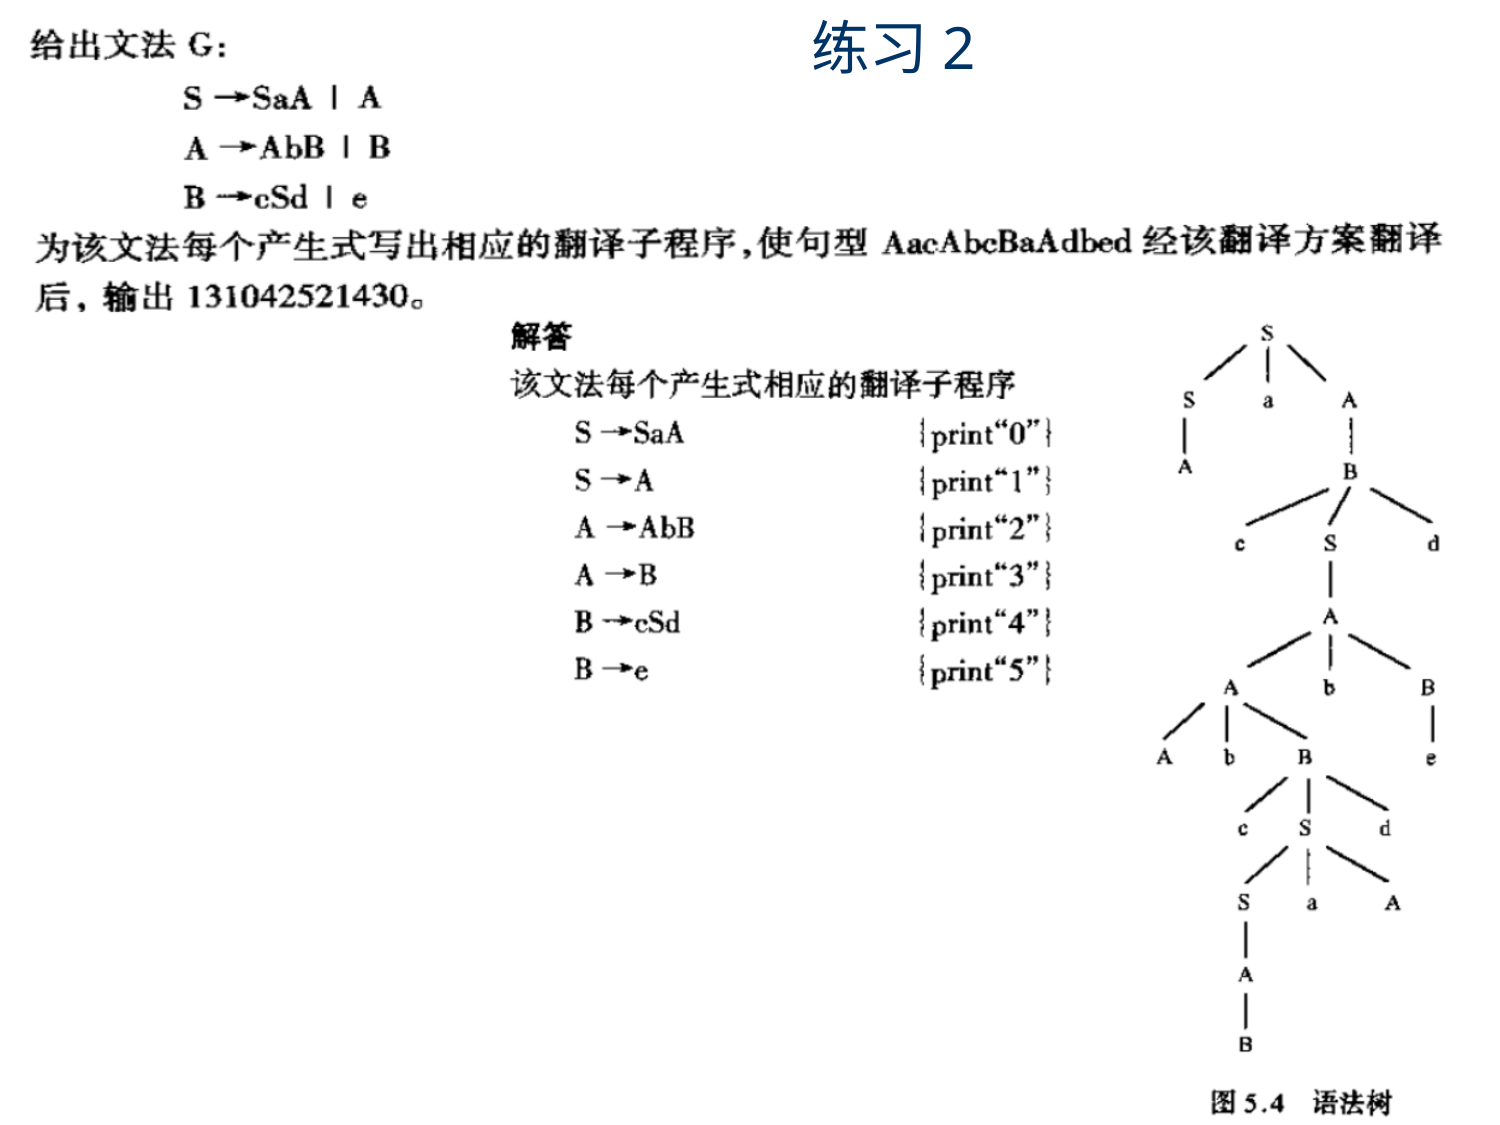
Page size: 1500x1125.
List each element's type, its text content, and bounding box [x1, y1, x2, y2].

text_box 练习2 [287, 0, 1500, 93]
picture [24, 24, 1495, 1125]
